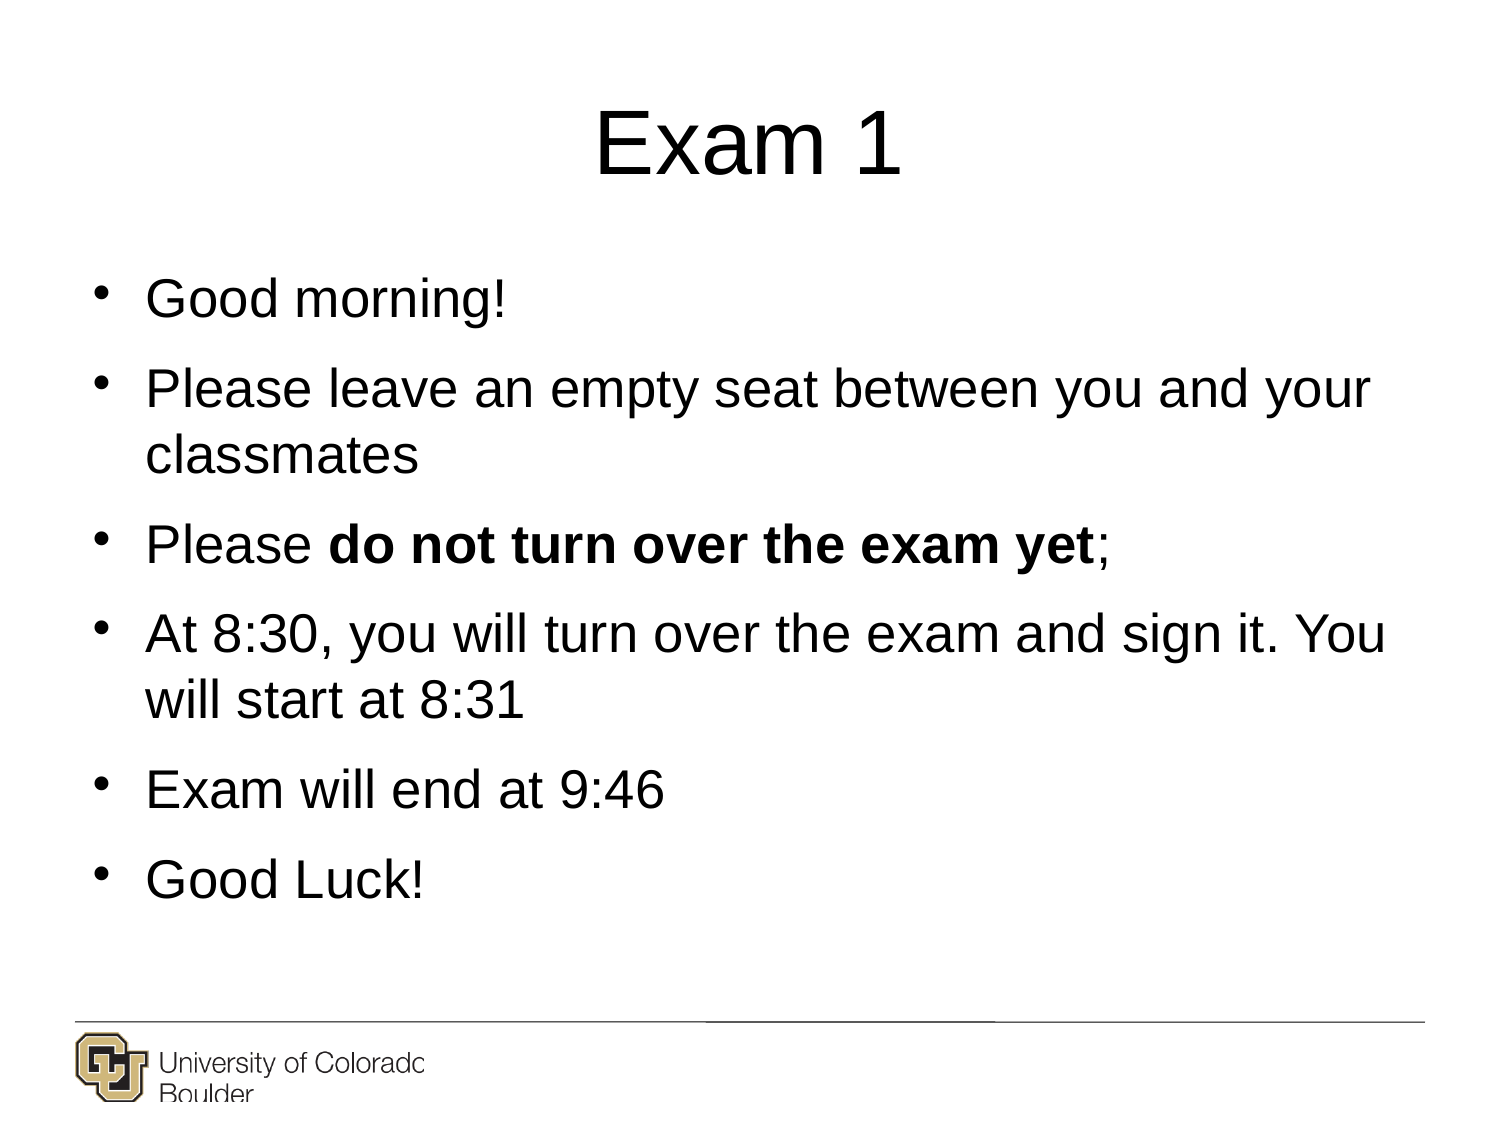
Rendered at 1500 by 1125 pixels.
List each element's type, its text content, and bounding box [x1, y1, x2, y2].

list Good morning! Please leave an empty seat between you and your classmates Please do not turn over the exam yet; At 8:30, you will turn over the exam and sign it. You will start at 8:31 Exam will end at 9:46 Good Luck! [75, 263, 1425, 915]
title Exam 1 [75, 44, 1425, 232]
